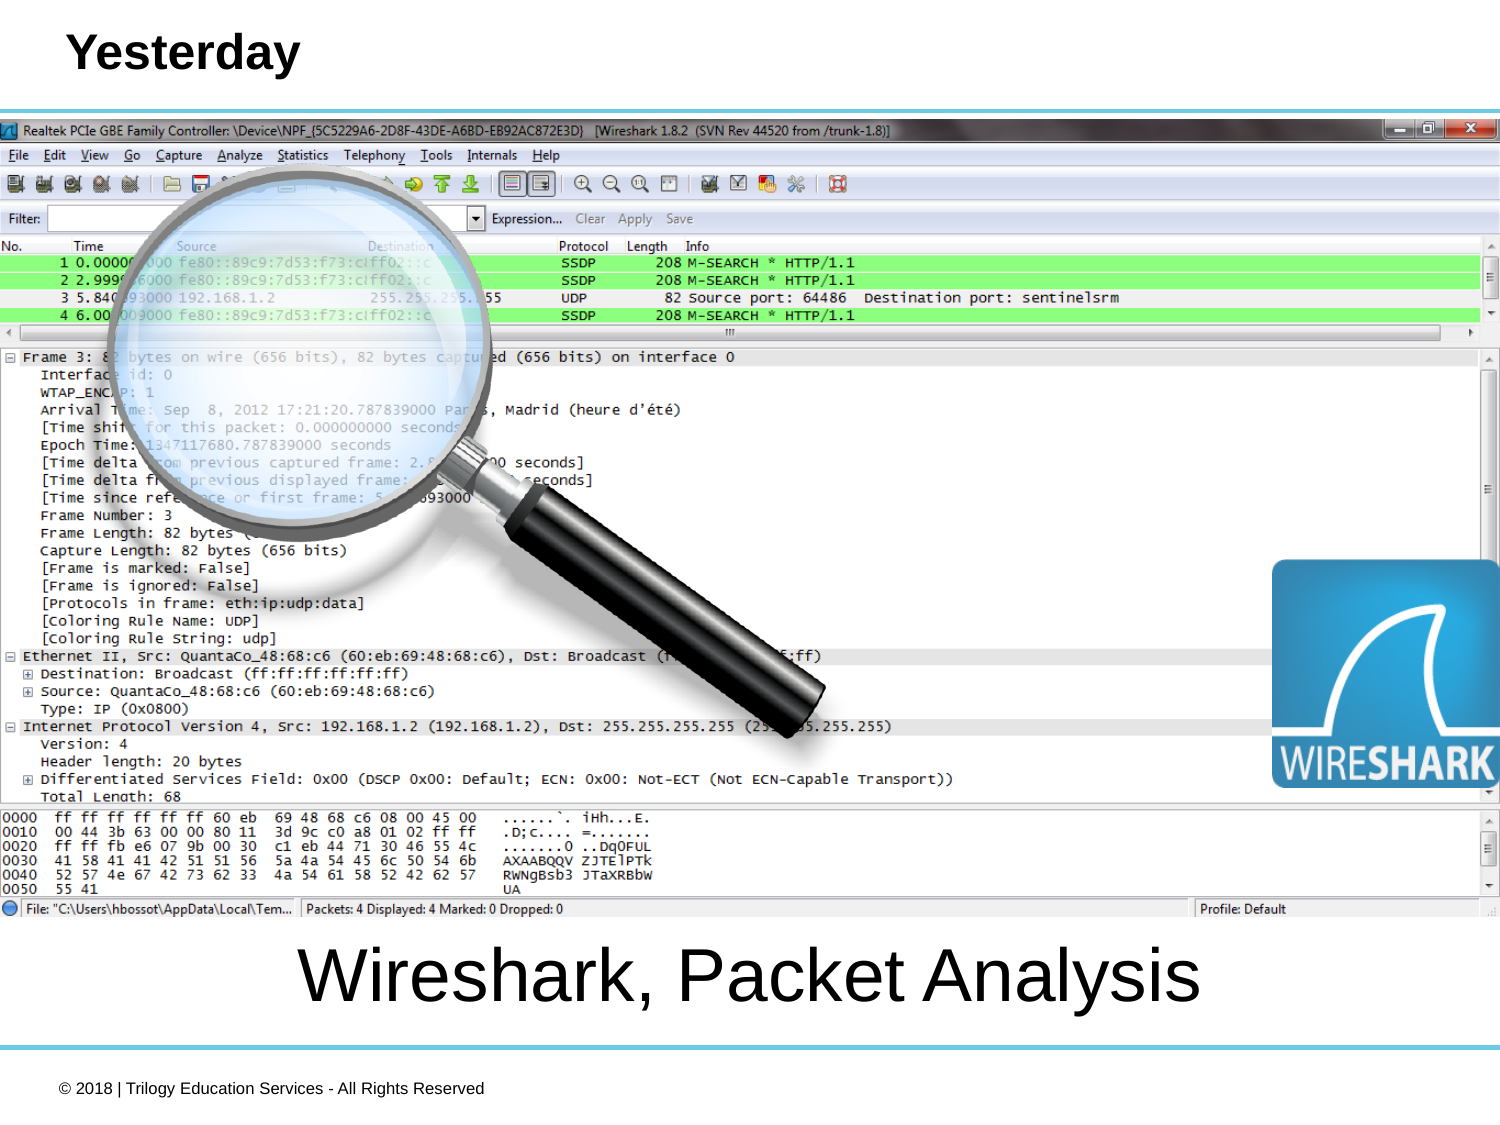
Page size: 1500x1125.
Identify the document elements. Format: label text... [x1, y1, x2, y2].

text_box Wireshark, Packet Analysis [37, 918, 1463, 1024]
picture [0, 81, 1500, 917]
title Yesterday [50, 0, 1500, 108]
